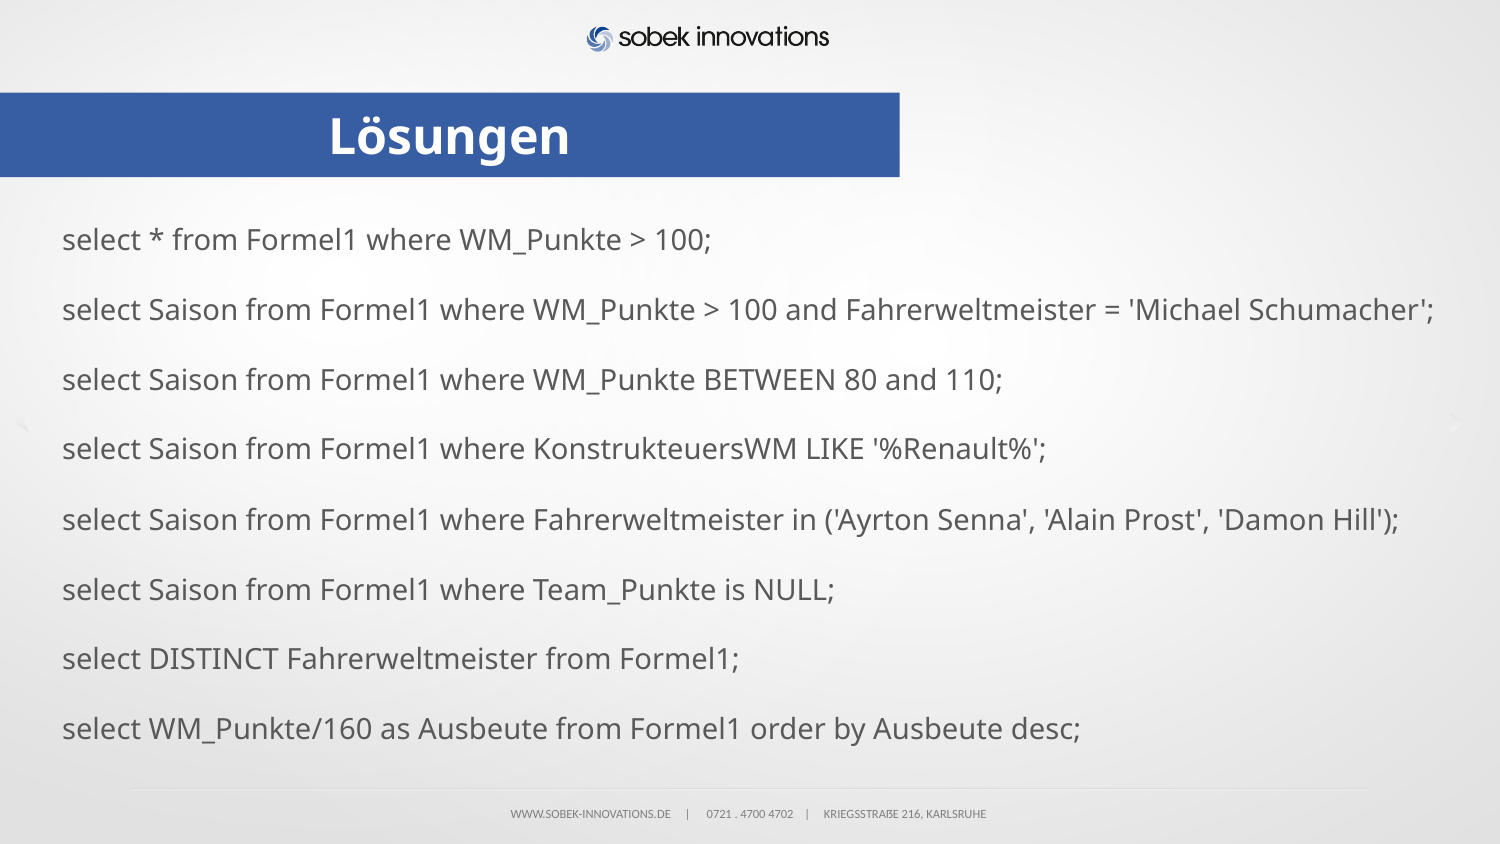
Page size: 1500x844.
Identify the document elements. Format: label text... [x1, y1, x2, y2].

list select * from Formel1 where WM_Punkte > 100; select Saison from Formel1 where WM_Punkte > 100 and Fahrerweltmeister = 'Michael Schumacher'; select Saison from Formel1 where WM_Punkte BETWEEN 80 and 110; select Saison from Formel1 where KonstrukteuersWM LIKE '%Renault%'; select Saison from Formel1 where Fahrerweltmeister in ('Ayrton Senna', 'Alain Prost', 'Damon Hill'); select Saison from Formel1 where Team_Punkte is NULL; select DISTINCT Fahrerweltmeister from Formel1; select WM_Punkte/160 as Ausbeute from Formel1 order by Ausbeute desc; [62, 221, 1449, 783]
picture [0, 0, 1500, 844]
title Lösungen [0, 92, 900, 178]
